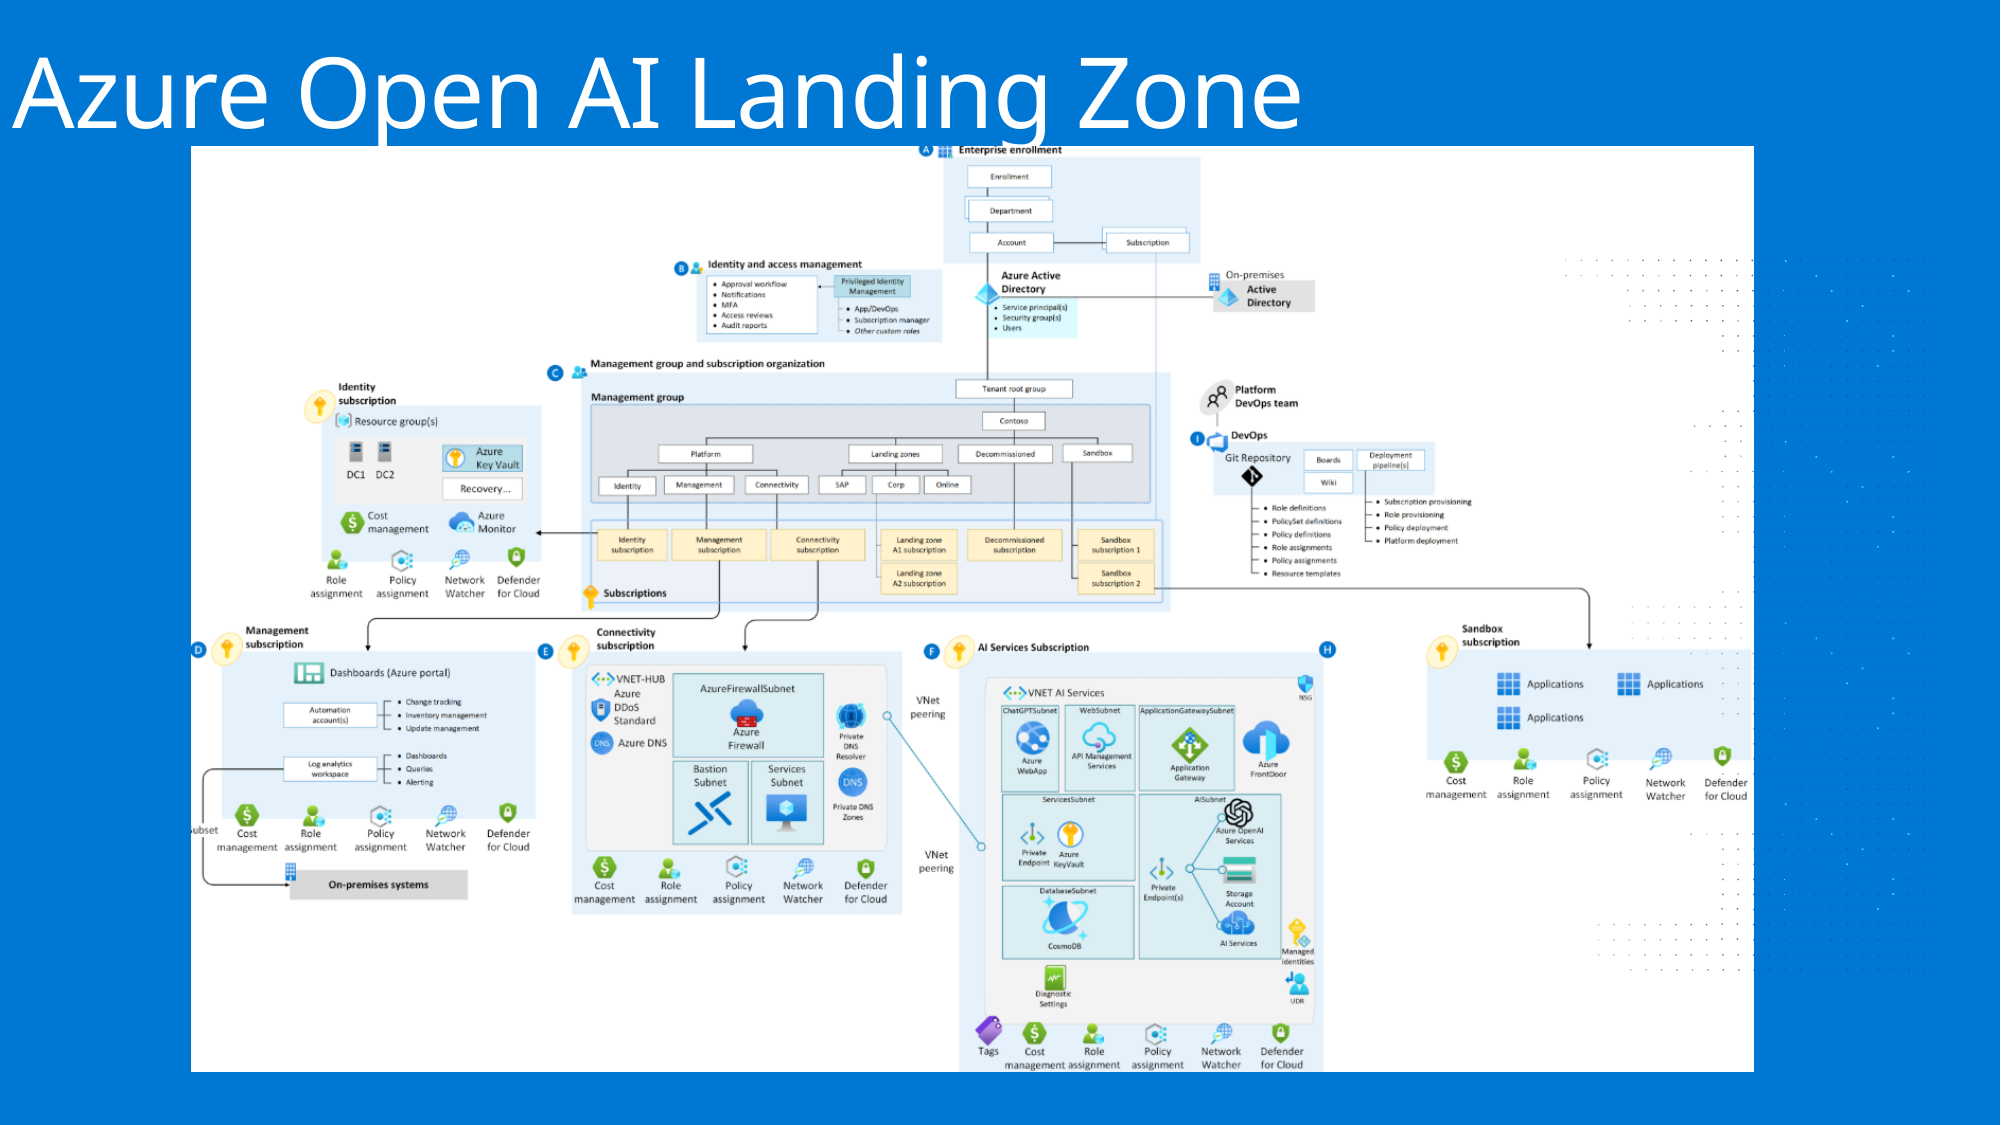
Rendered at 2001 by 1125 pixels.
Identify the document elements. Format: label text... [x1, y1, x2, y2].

picture [191, 146, 1925, 1072]
title Azure Open AI Landing Zone [12, 29, 1868, 164]
